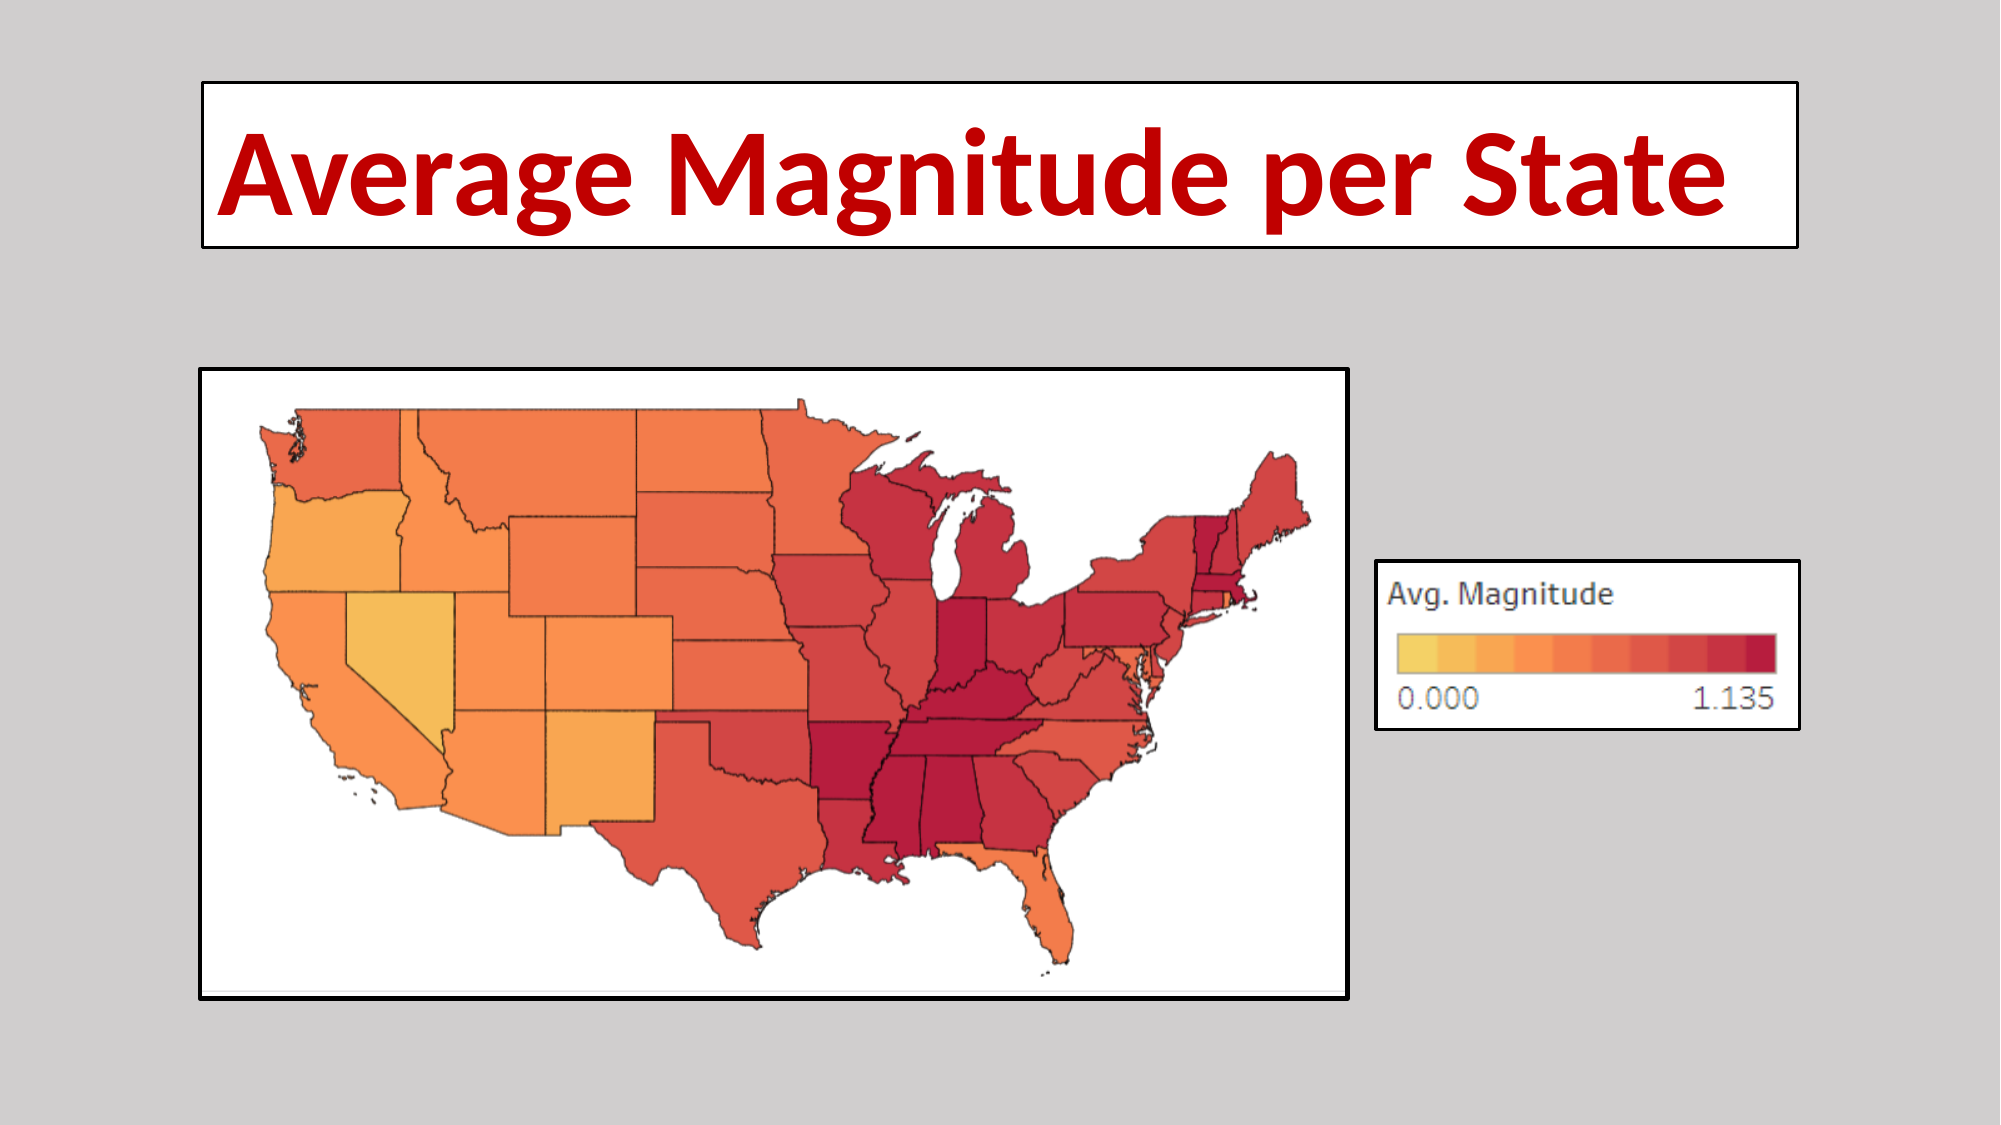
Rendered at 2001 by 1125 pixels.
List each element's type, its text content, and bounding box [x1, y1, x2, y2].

picture [1377, 562, 1798, 728]
text_box Average Magnitude per State [202, 82, 1798, 248]
picture [202, 371, 1345, 997]
